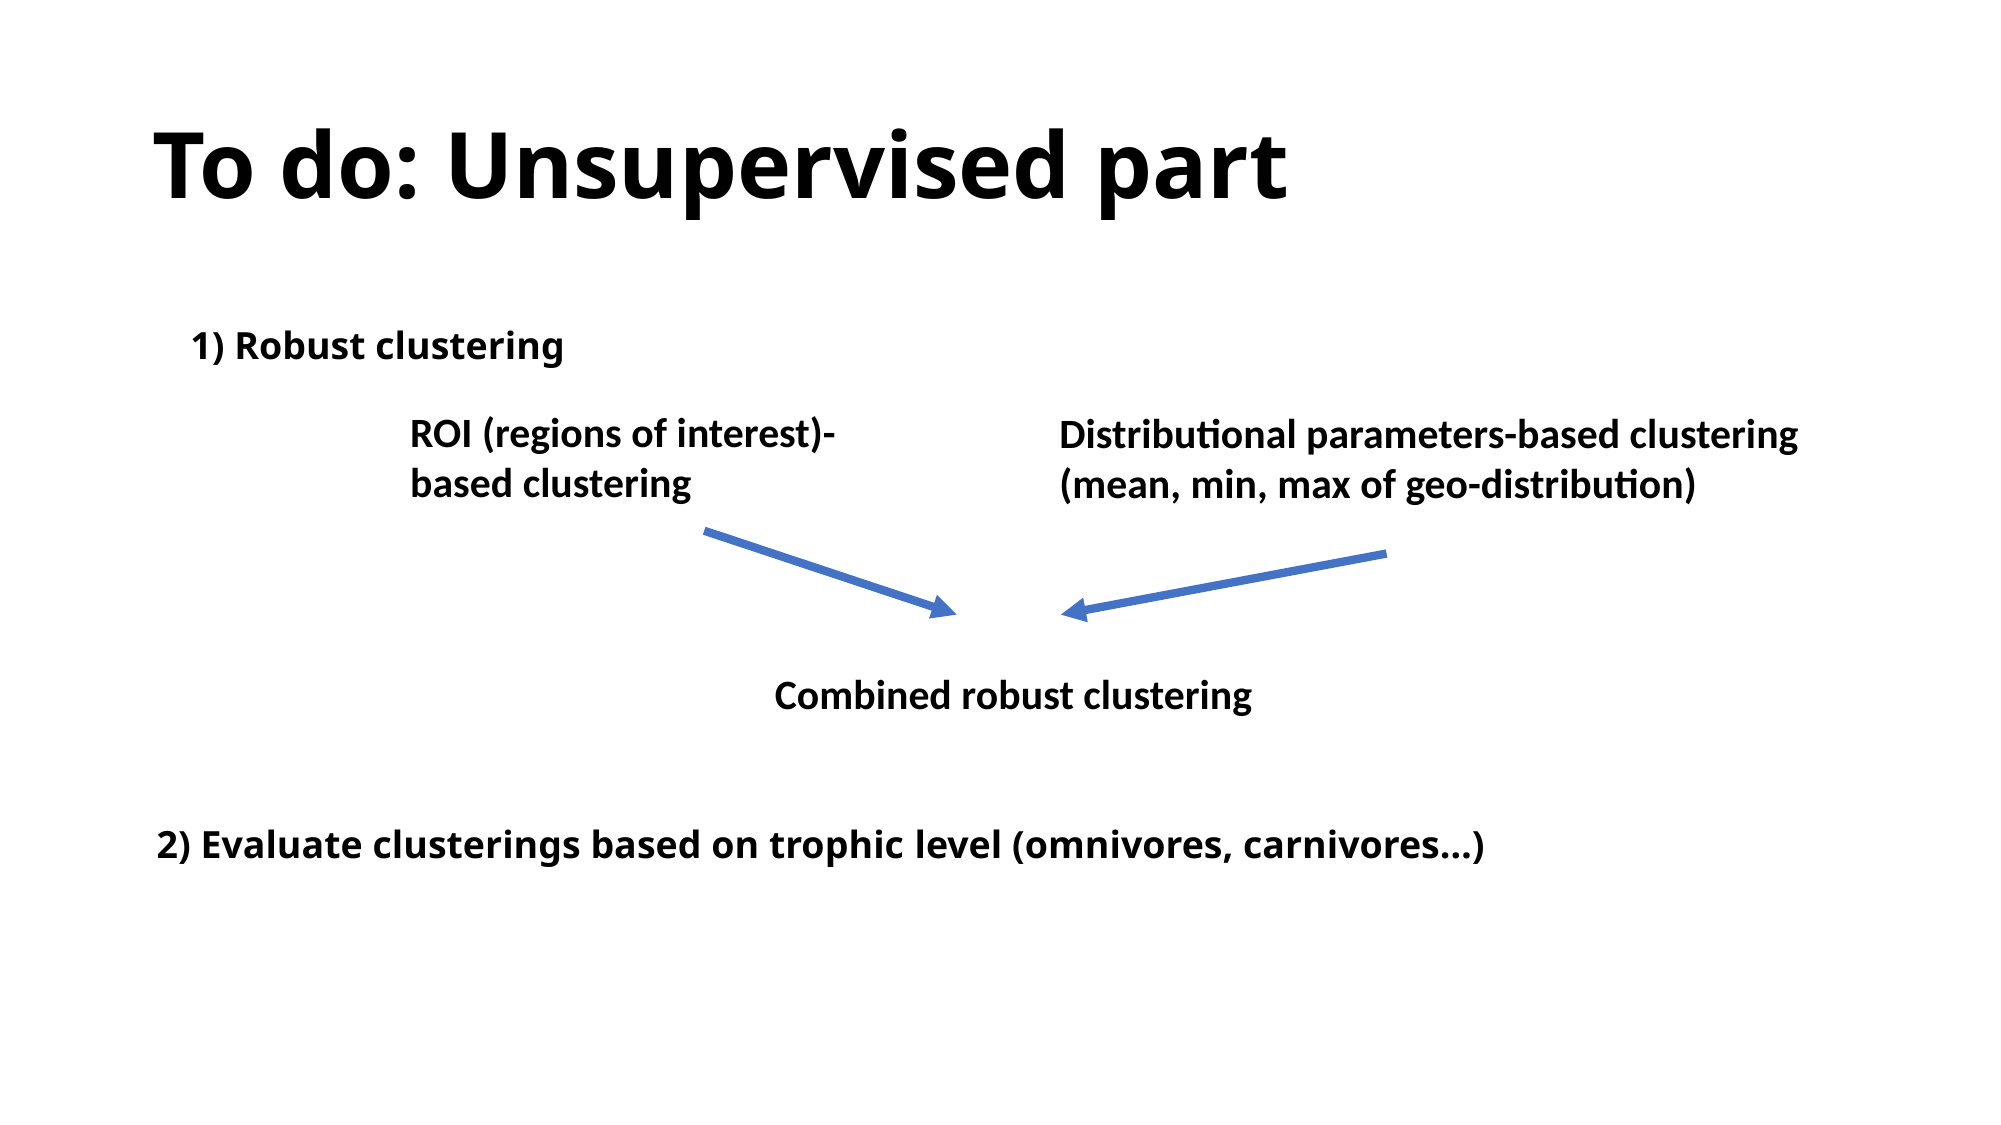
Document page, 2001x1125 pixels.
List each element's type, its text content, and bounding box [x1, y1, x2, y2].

text_box ROI (regions of interest)-based clustering [395, 398, 929, 514]
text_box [1060, 553, 1387, 615]
title To do: Unsupervised part [137, 59, 1863, 278]
text_box 2) Evaluate clusterings based on trophic level (omnivores, carnivores…) [141, 813, 1501, 873]
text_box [704, 530, 957, 615]
text_box Distributional parameters-based clustering (mean, min, max of geo-distribution) [1044, 399, 1839, 515]
text_box 1) Robust clustering [175, 314, 581, 375]
text_box Combined robust clustering [760, 660, 1268, 726]
